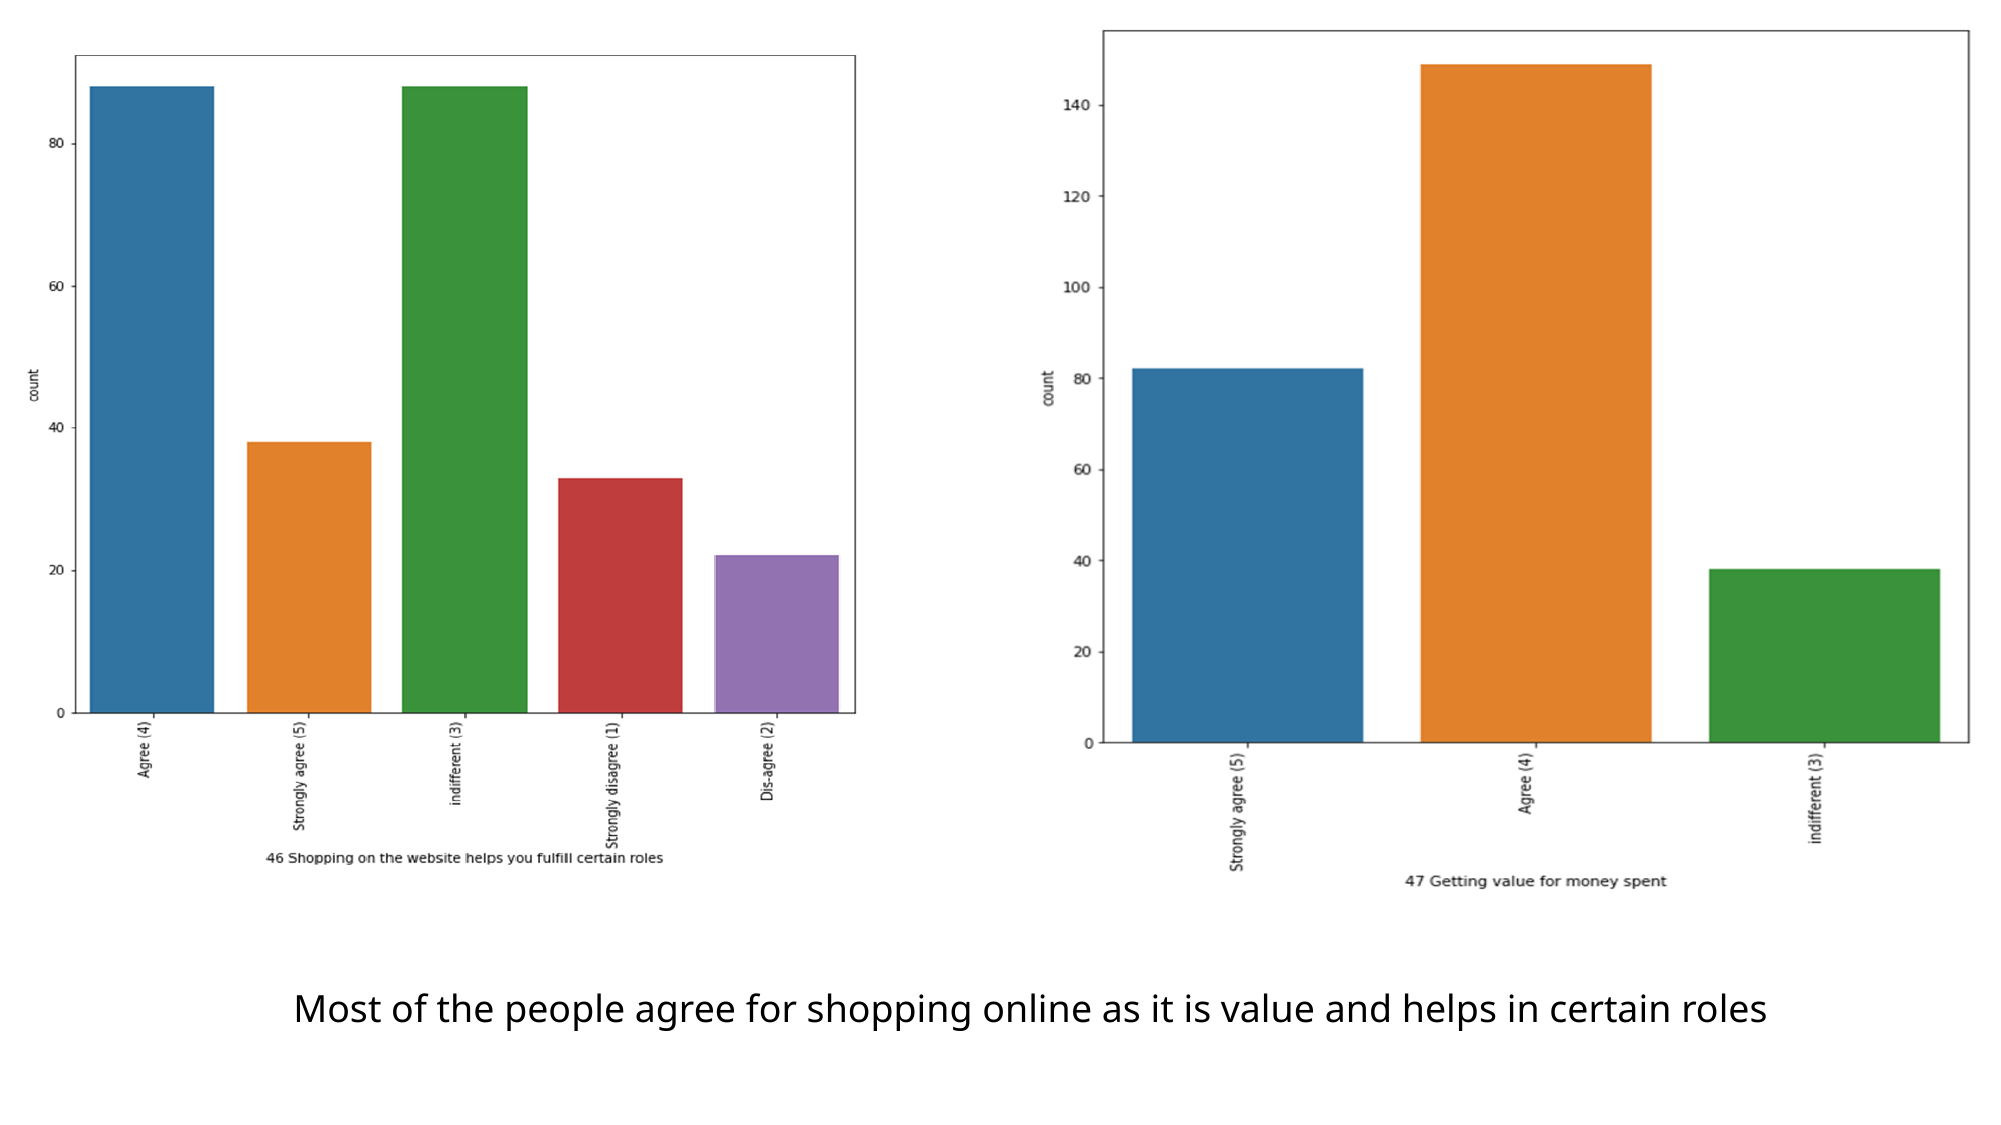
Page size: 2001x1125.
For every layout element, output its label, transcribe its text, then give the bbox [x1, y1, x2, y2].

picture [1030, 21, 1979, 898]
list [18, 46, 865, 873]
text_box Most of the people agree for shopping online as it is value and helps in certain roles [140, 977, 1933, 1038]
